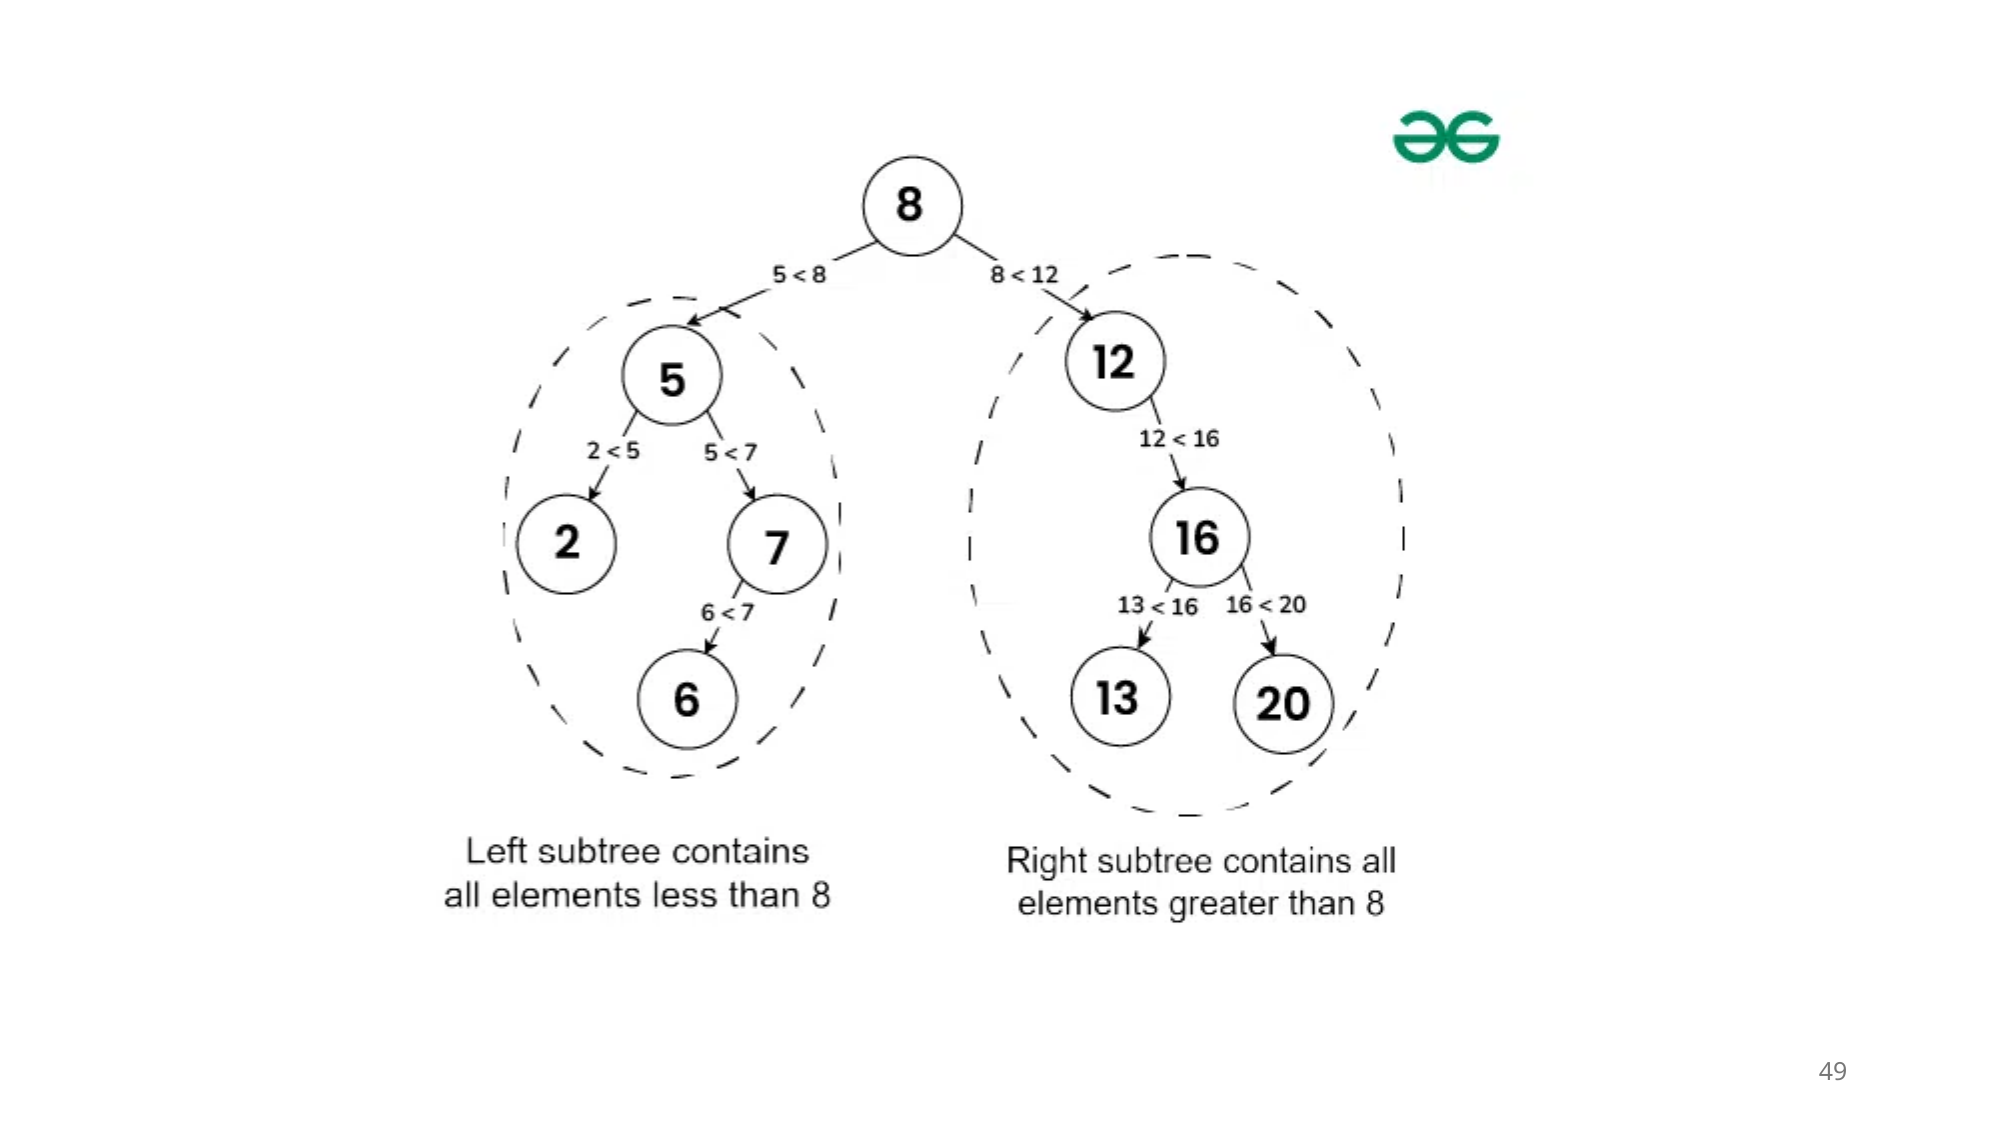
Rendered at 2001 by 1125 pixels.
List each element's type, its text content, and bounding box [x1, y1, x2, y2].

slide_number 49 [1412, 1042, 1863, 1103]
picture [393, 59, 1607, 1002]
